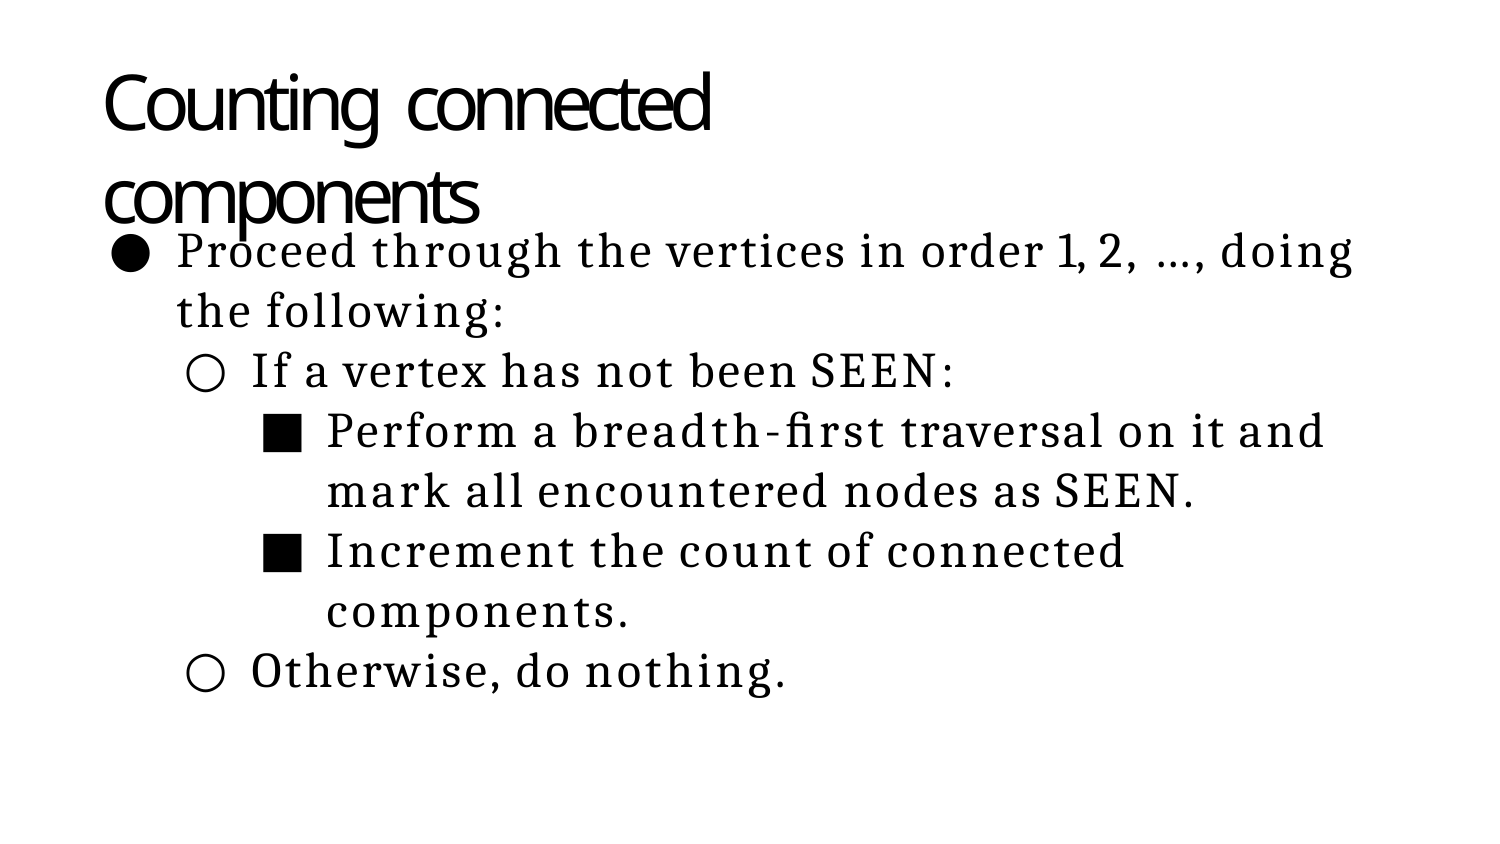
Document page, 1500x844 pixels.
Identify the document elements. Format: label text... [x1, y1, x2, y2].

title Counting connected components [99, 51, 1012, 239]
text_box Proceed through the vertices in order 1, 2, …, doing the following: If a vertex has not been SEEN: Perform a breadth-ﬁrst traversal on it and mark all encountered nodes as SEEN. Increment the count of connected components. Otherwise, do nothing. [107, 215, 1426, 698]
